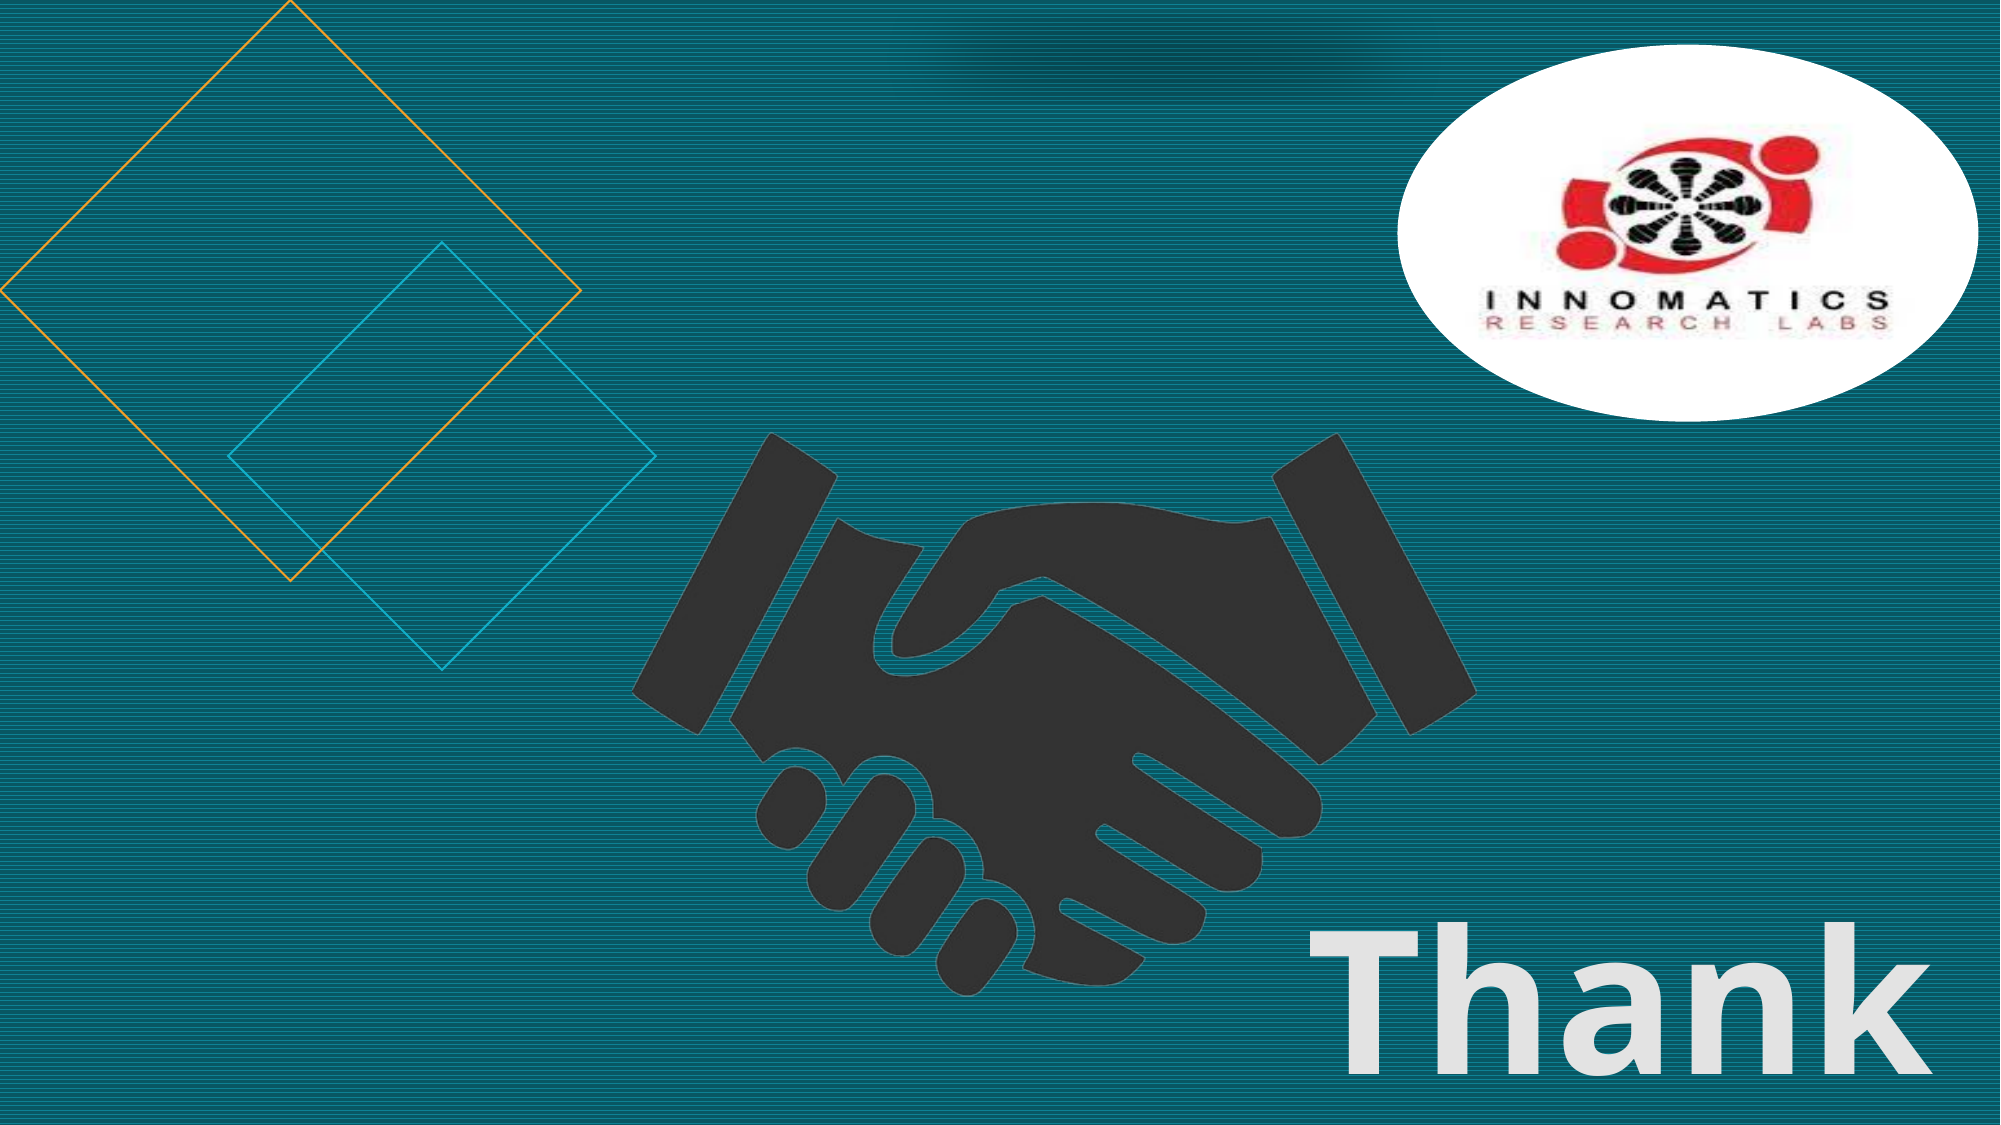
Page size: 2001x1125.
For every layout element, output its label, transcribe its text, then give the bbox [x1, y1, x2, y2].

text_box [0, 0, 656, 670]
picture [1397, 44, 1979, 422]
text_box Thank You [1291, 867, 2000, 1125]
picture [632, 431, 1477, 997]
